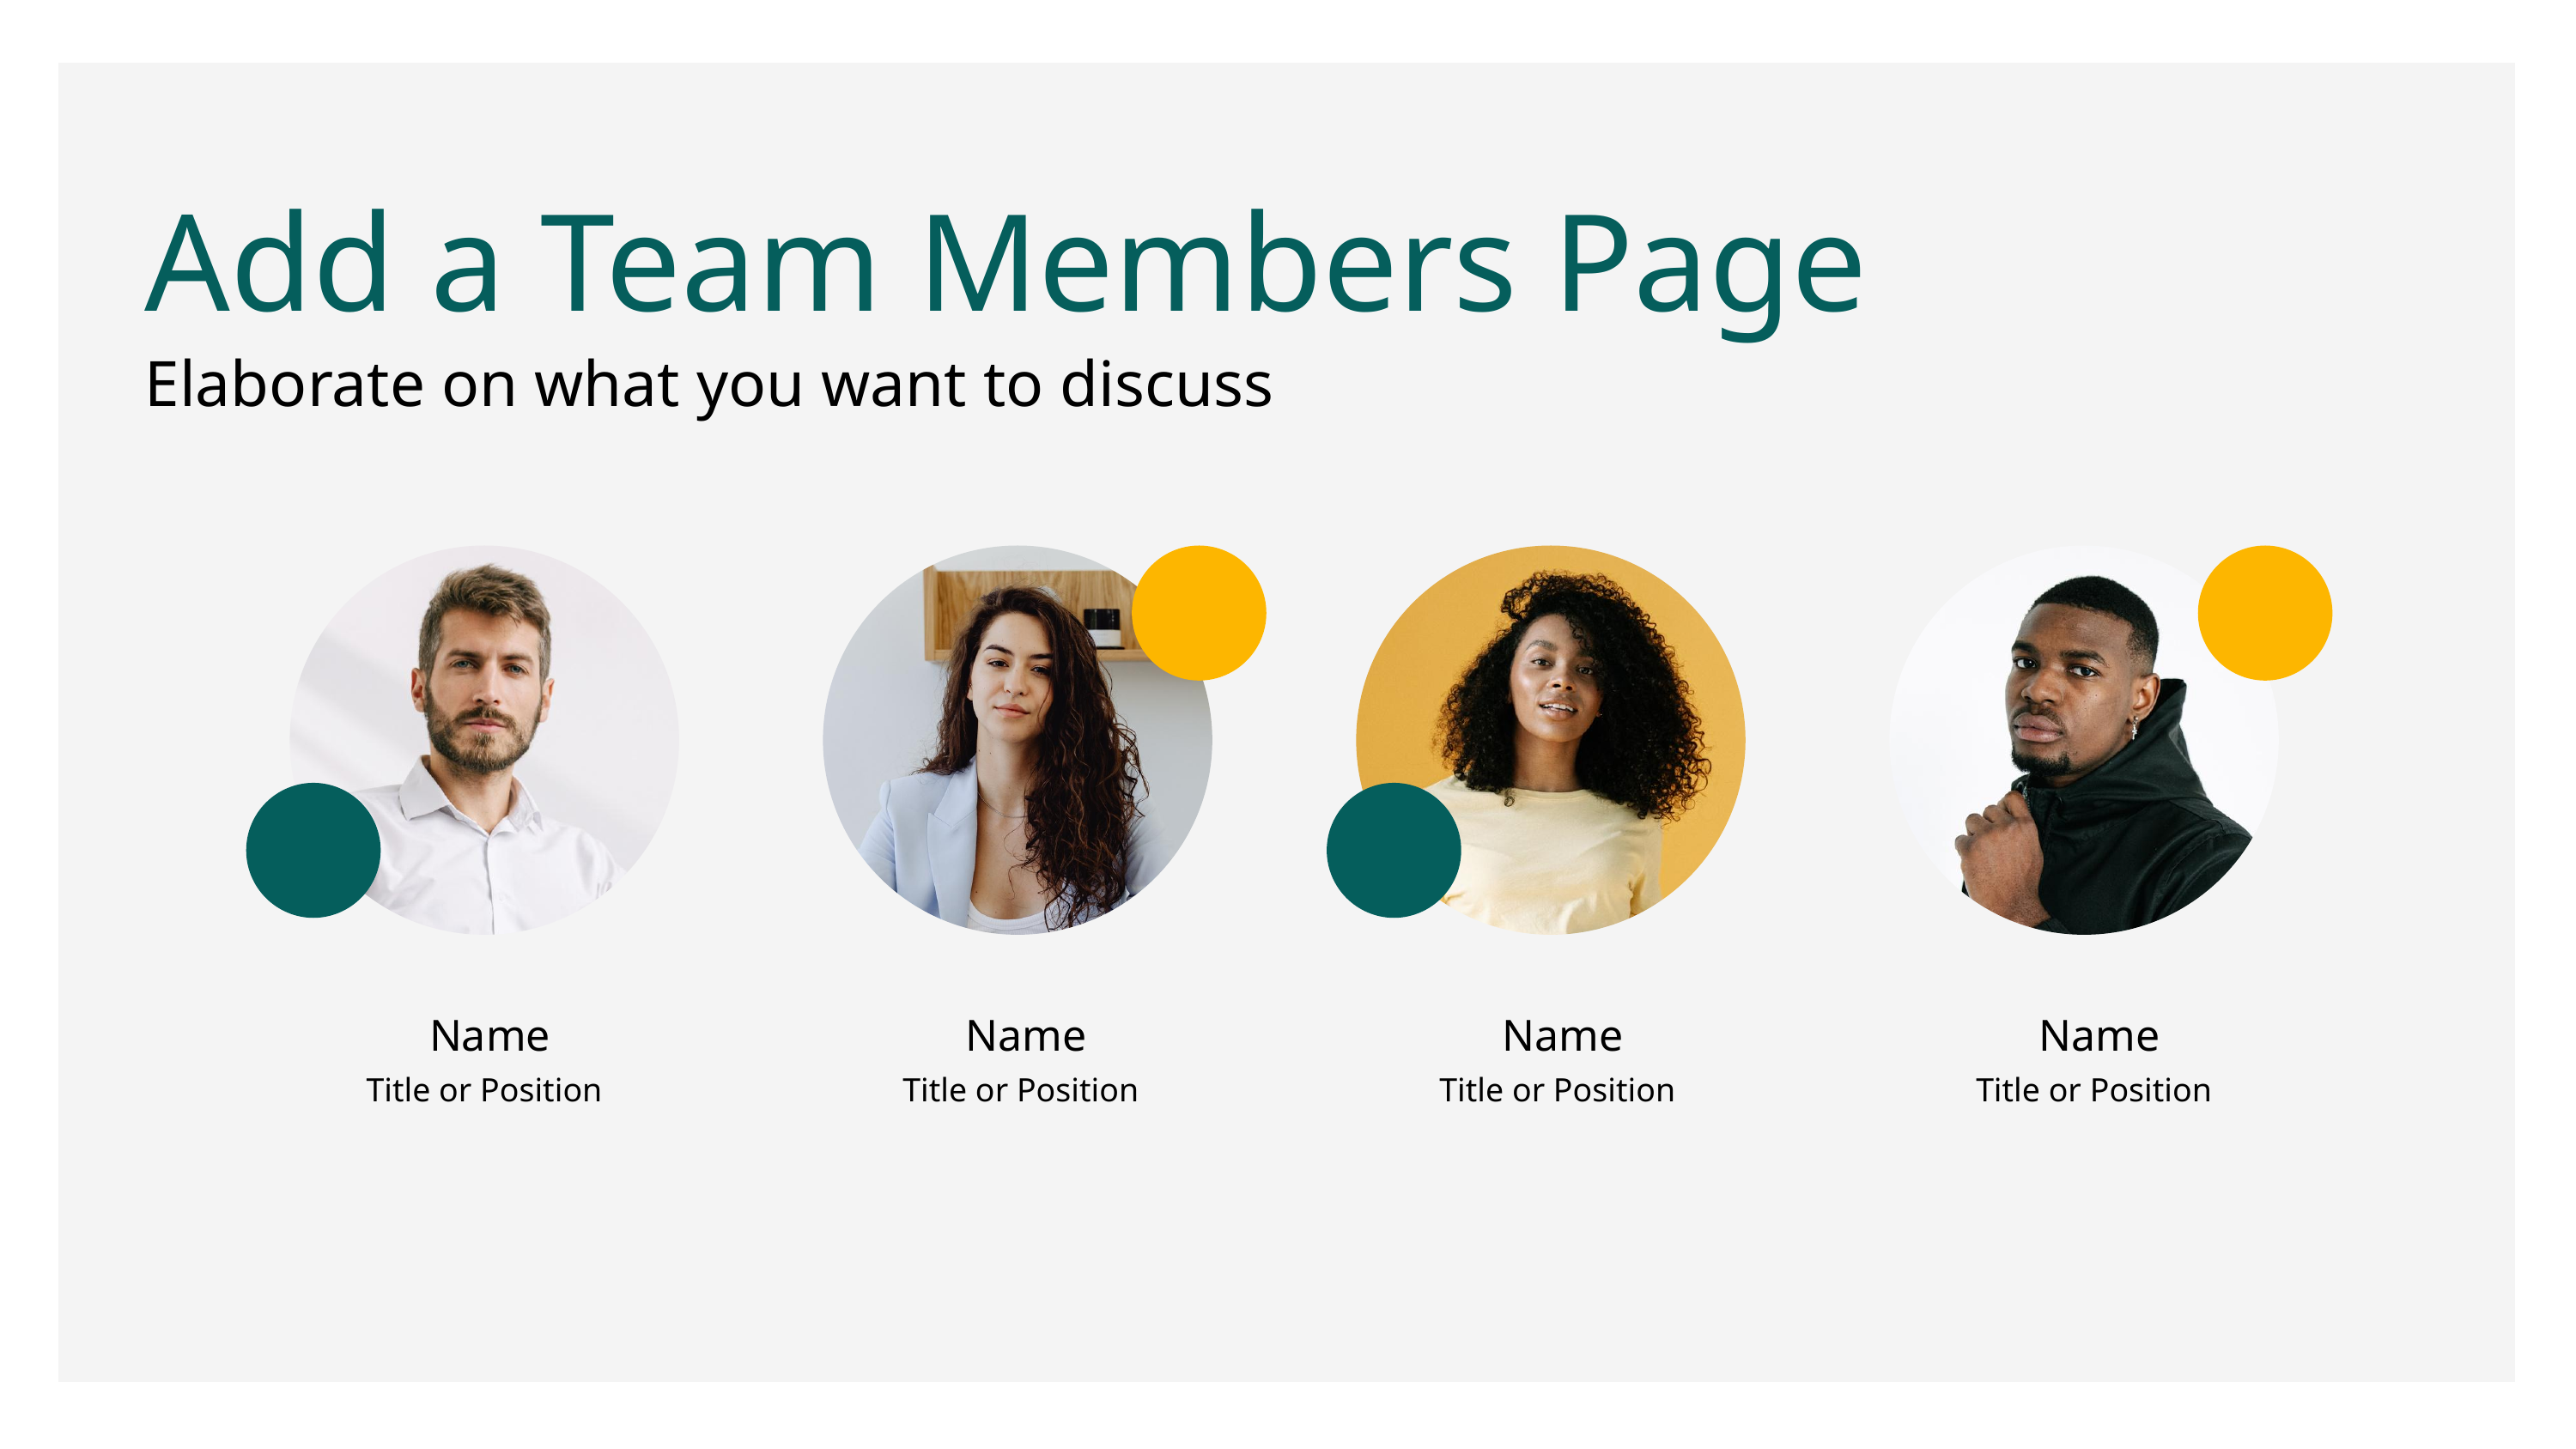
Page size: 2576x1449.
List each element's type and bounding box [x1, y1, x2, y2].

text_box [246, 782, 381, 919]
text_box [1326, 782, 1461, 919]
text_box [58, 62, 2515, 1383]
text_box [2197, 545, 2333, 682]
text_box [1131, 545, 1267, 682]
text_box [313, 997, 656, 1101]
text_box [849, 997, 1193, 1101]
text_box [1386, 997, 1729, 1101]
text_box [1922, 997, 2266, 1101]
